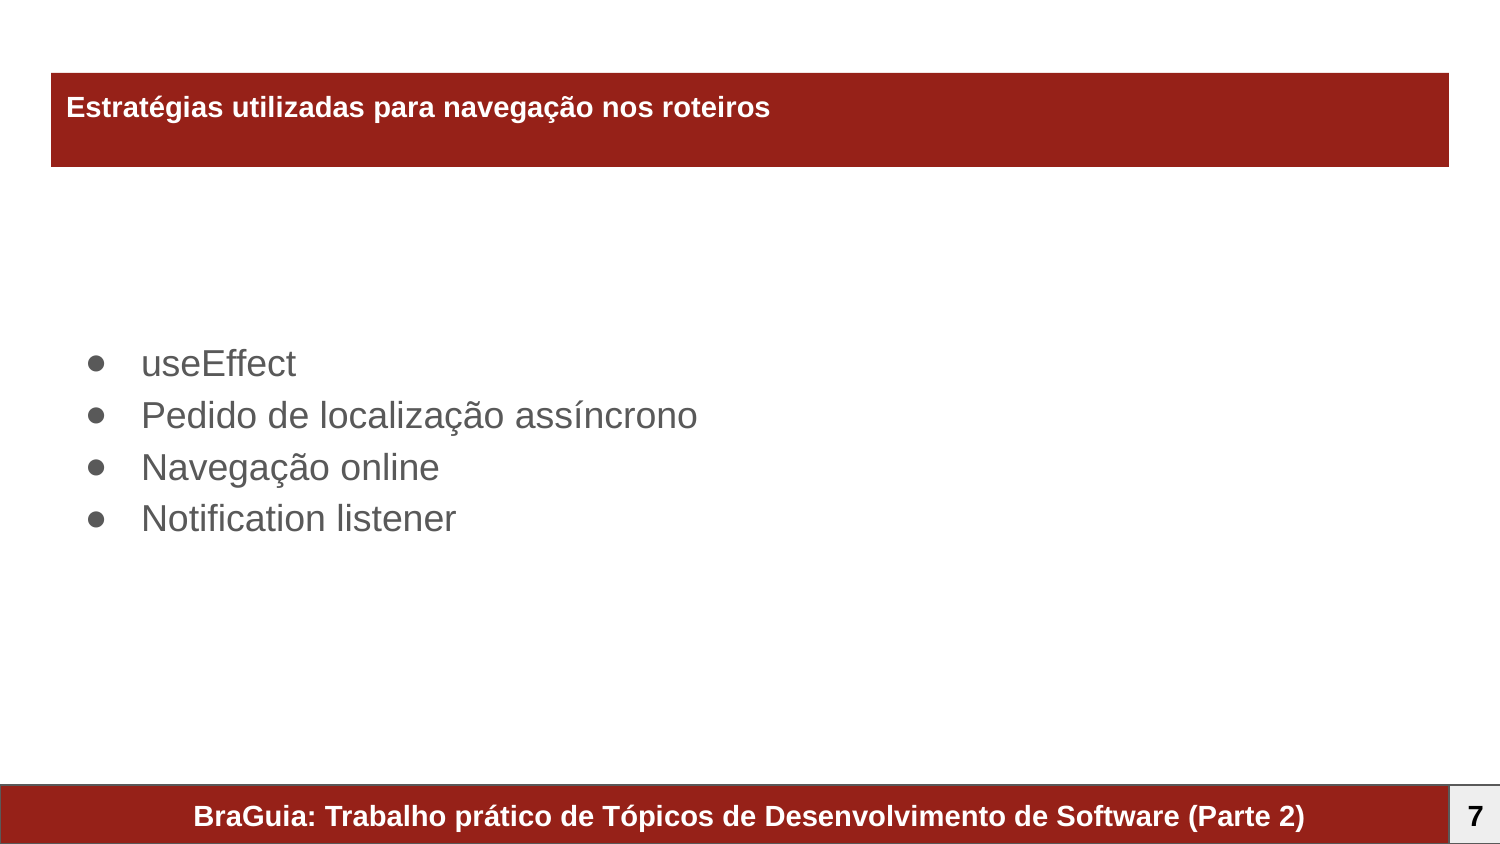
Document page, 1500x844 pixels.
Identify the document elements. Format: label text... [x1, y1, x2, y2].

title Estratégias utilizadas para navegação nos roteiros [51, 72, 1449, 167]
text_box 7 [1448, 785, 1500, 844]
list useEffect Pedido de localização assíncrono Navegação online Notification listener [51, 317, 1449, 750]
text_box BraGuia: Trabalho prático de Tópicos de Desenvolvimento de Software (Parte 2) [0, 785, 1448, 844]
